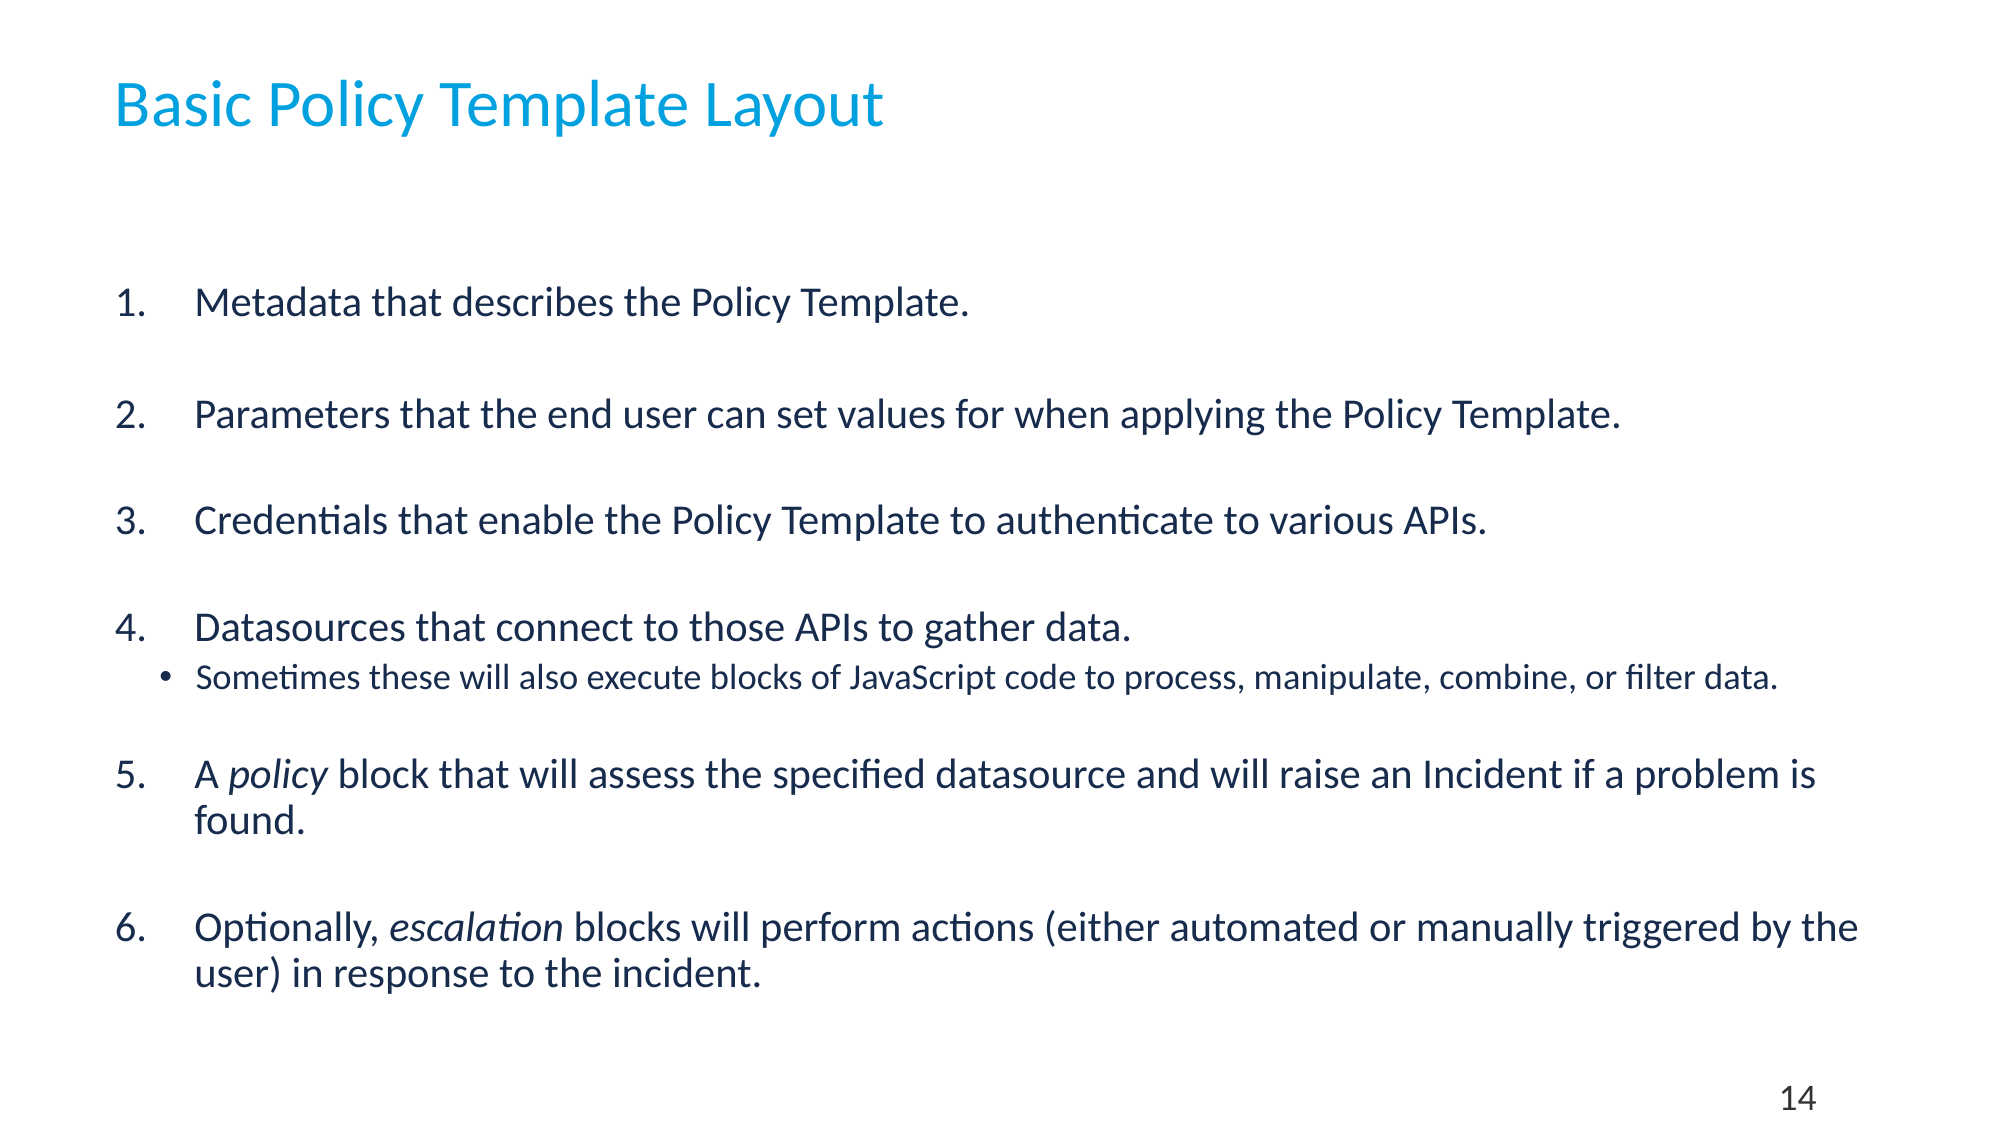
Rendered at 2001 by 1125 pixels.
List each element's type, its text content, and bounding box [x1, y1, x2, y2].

slide_number 14 [1763, 1065, 1900, 1125]
title Basic Policy Template Layout [99, 61, 1900, 227]
list Metadata that describes the Policy Template. Parameters that the end user can set values for when applying the Policy Template. Credentials that enable the Policy Template to authenticate to various APIs. Datasources that connect to those APIs to gather data. Sometimes these will also execute blocks of JavaScript code to process, manipulate, combine, or filter data. A policy block that will assess the specified datasource and will raise an Incident if a problem is found. Optionally, escalation blocks will perform actions (either automated or manually triggered by the user) in response to the incident. [99, 272, 1900, 1014]
